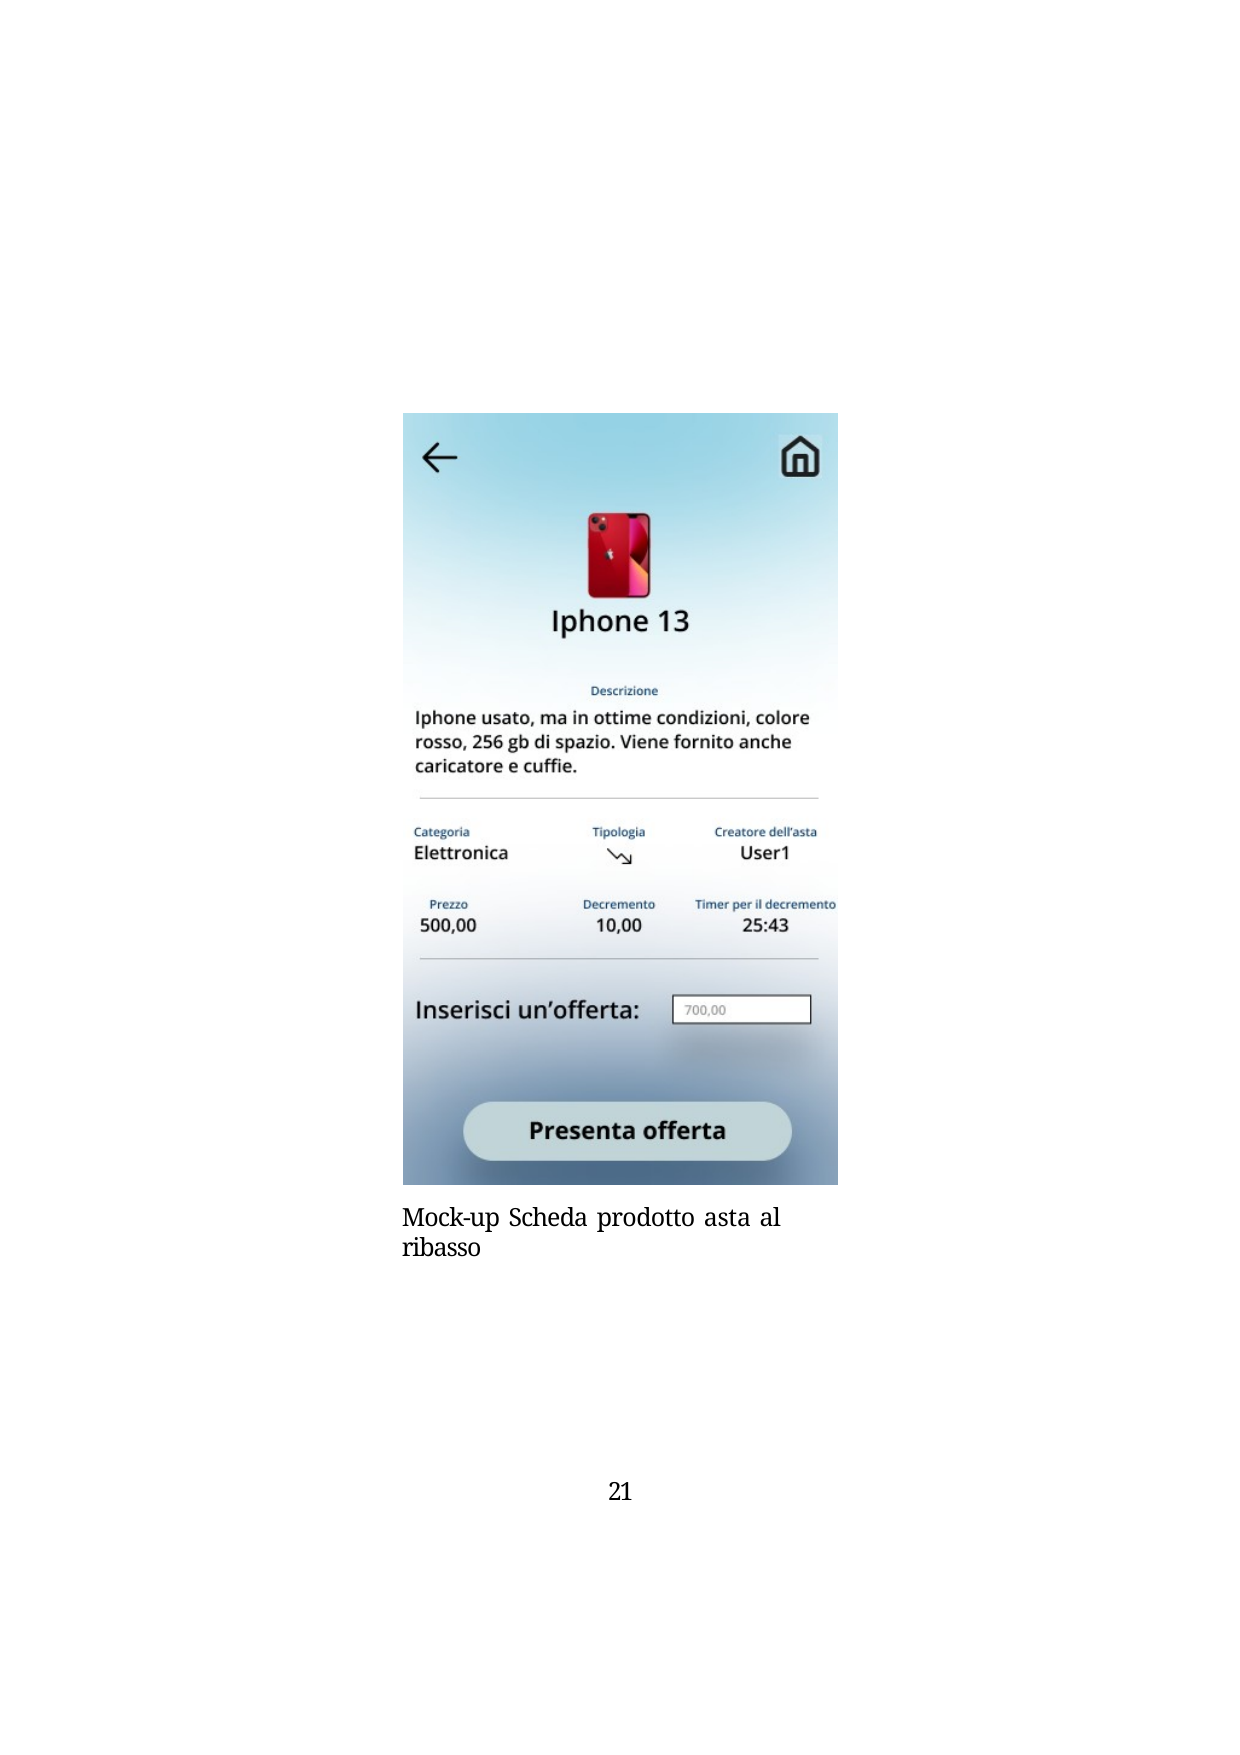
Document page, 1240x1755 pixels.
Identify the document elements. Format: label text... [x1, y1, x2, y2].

slide_number 30 [601, 1474, 639, 1755]
picture [402, 412, 838, 1185]
text_box Mock-up Scheda prodotto asta al ribasso [399, 1199, 841, 1262]
